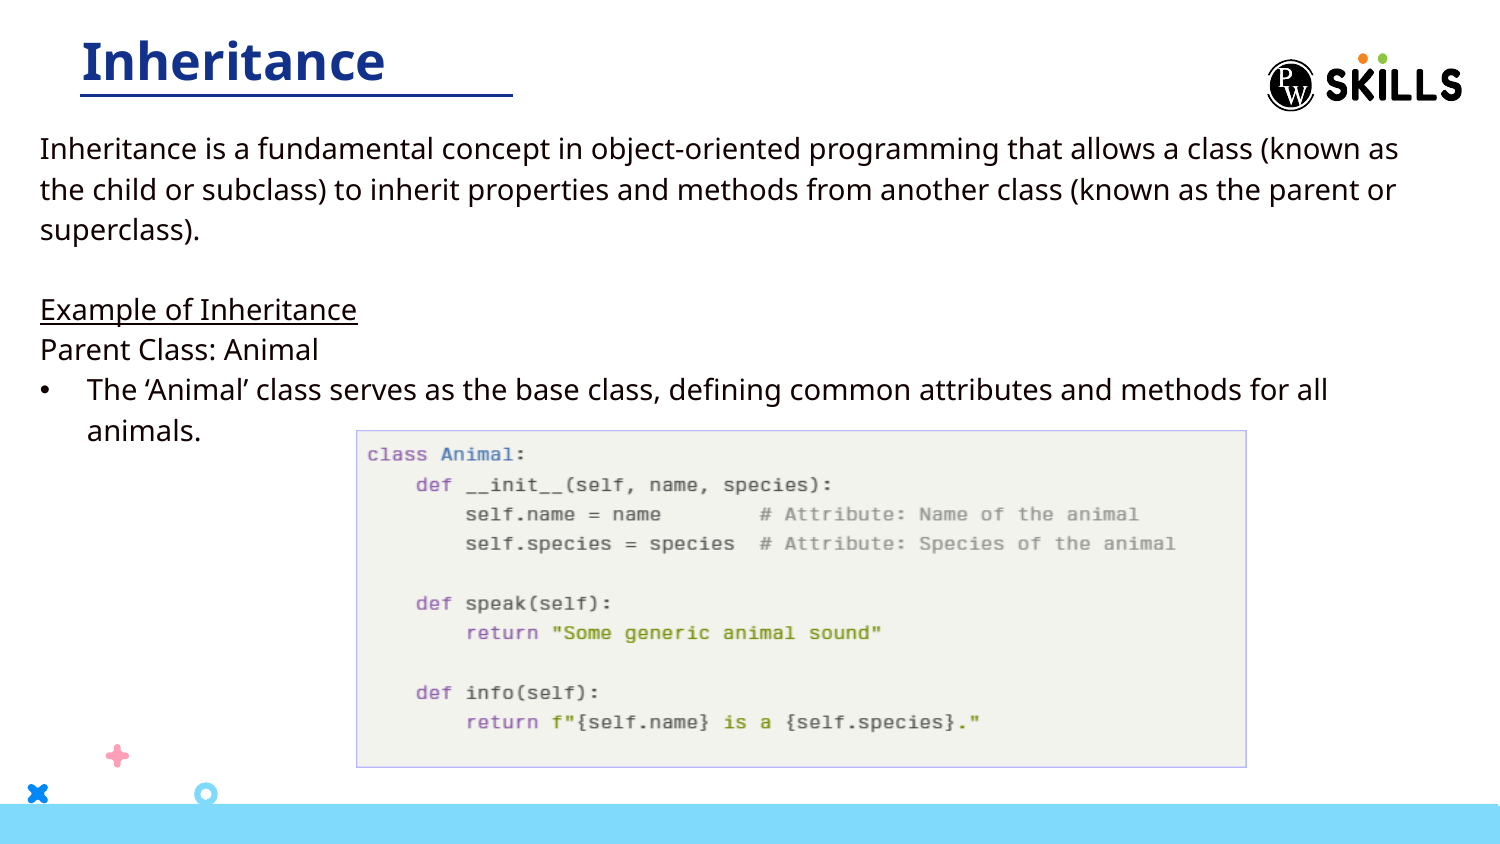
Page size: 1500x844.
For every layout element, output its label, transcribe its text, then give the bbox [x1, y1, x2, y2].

text_box [0, 805, 1500, 844]
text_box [27, 743, 218, 807]
picture [356, 430, 1247, 768]
list Inheritance is a fundamental concept in object-oriented programming that allows a class (known as the child or subclass) to inherit properties and methods from another class (known as the parent or superclass). Example of Inheritance Parent Class: Animal The ‘Animal’ class serves as the base class, defining common attributes and methods for all animals. [0, 110, 1418, 618]
picture [1266, 53, 1463, 112]
title Inheritance [67, 13, 565, 110]
